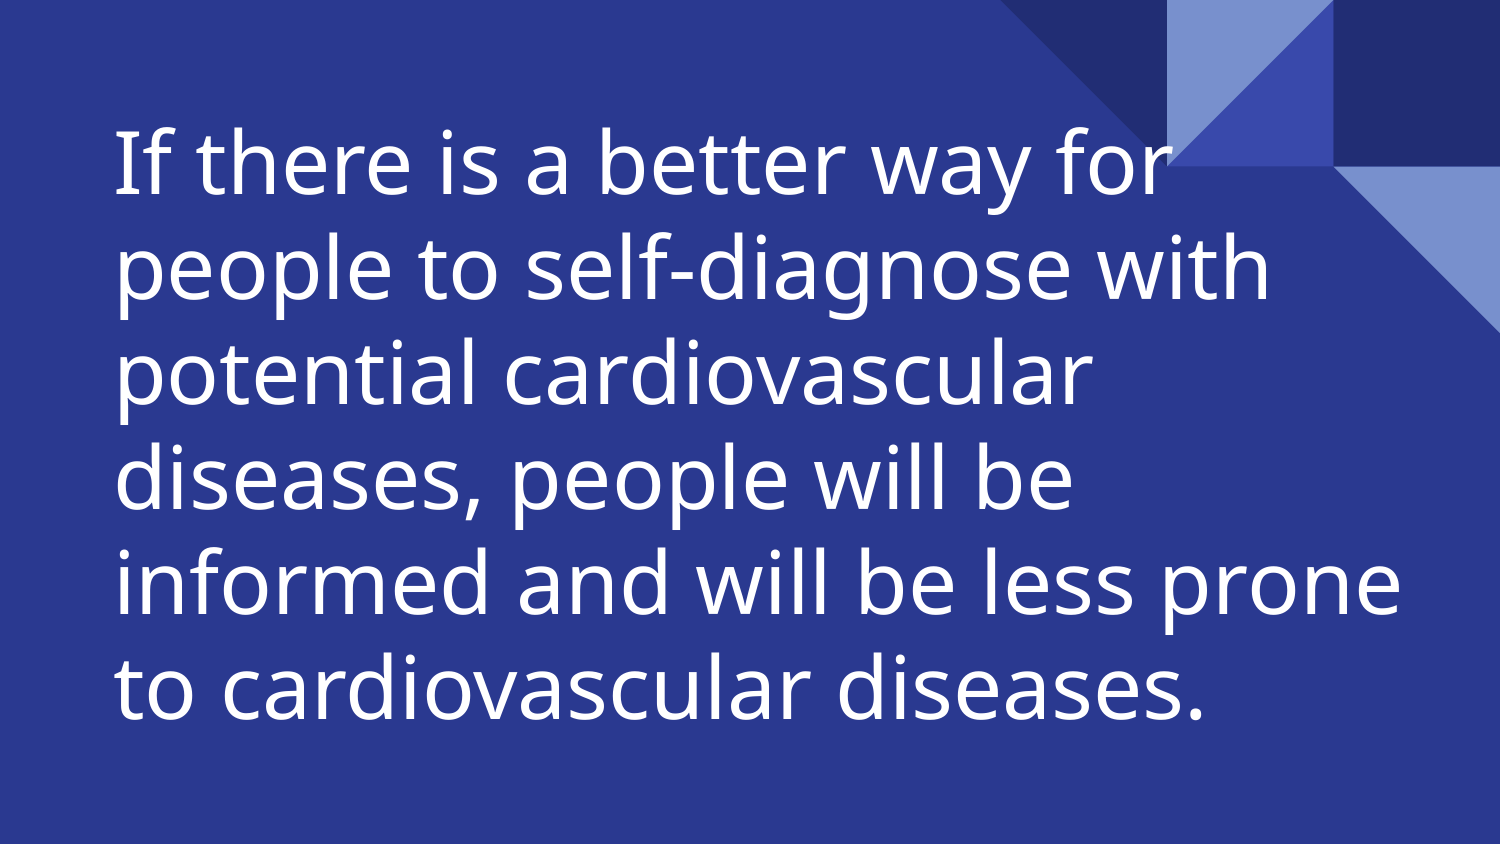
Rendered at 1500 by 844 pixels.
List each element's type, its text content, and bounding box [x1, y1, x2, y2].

title If there is a better way for people to self-diagnose with potential cardiovascular diseases, people will be informed and will be less prone to cardiovascular diseases. [98, 353, 1447, 491]
